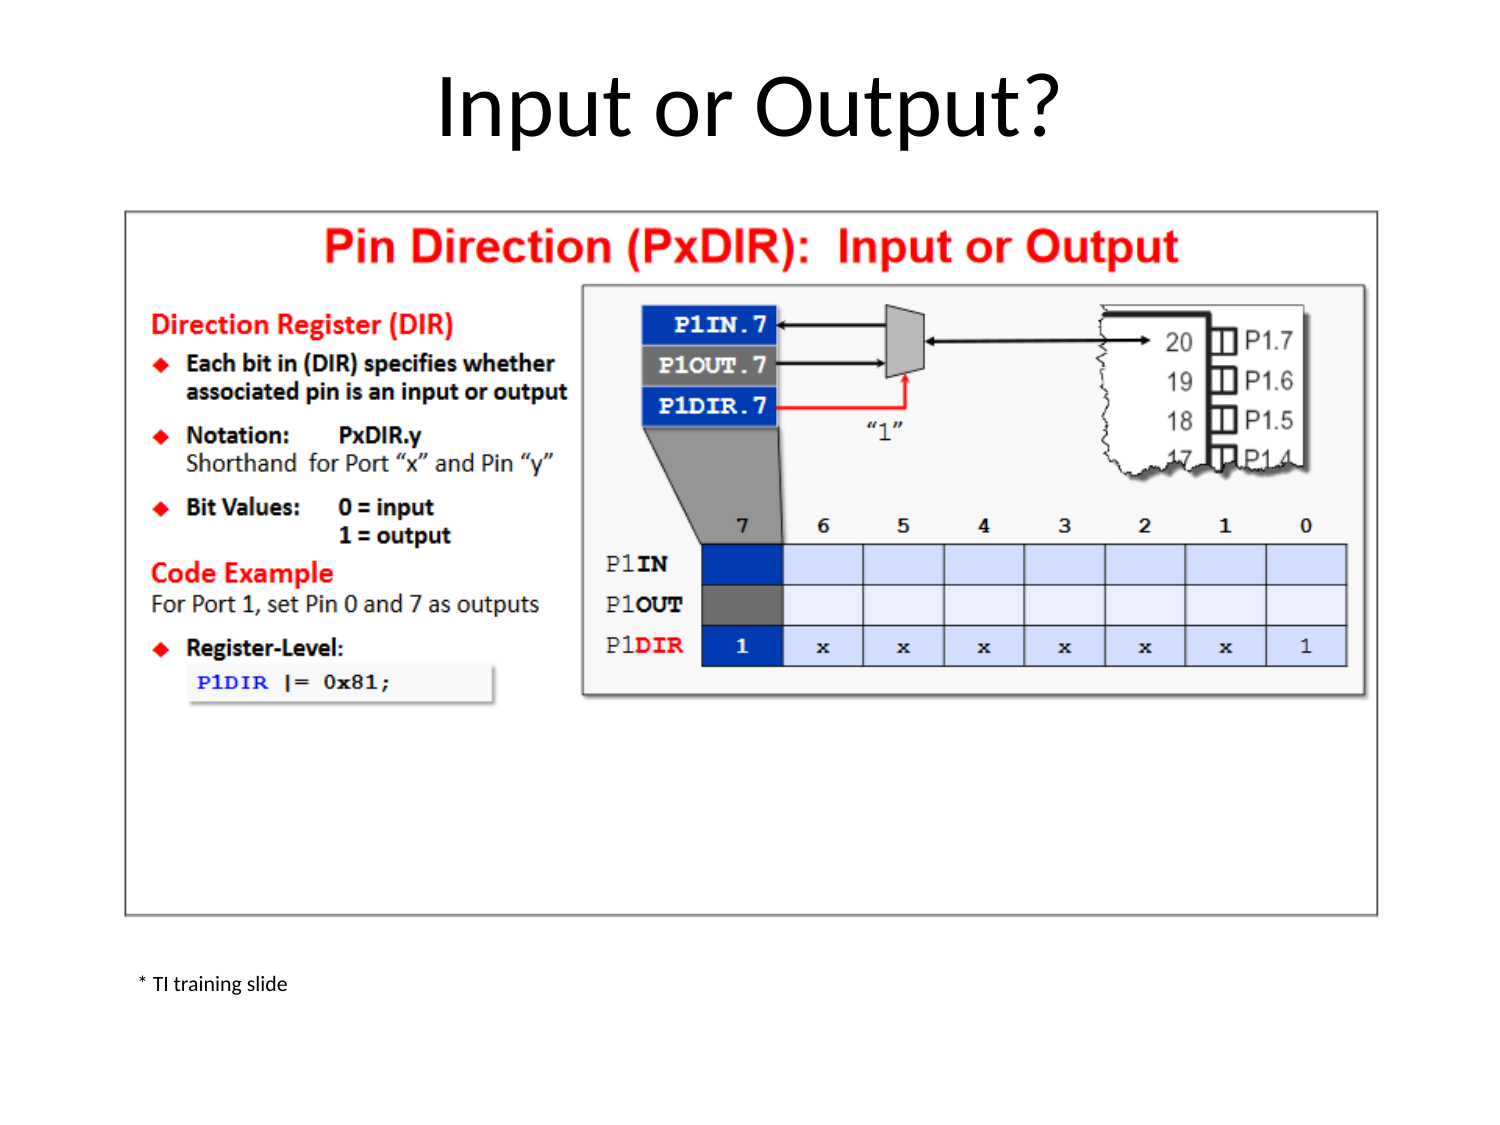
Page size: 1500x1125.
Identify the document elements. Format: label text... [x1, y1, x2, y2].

picture [116, 202, 1383, 923]
text_box * TI training slide [122, 962, 303, 1004]
title Input or Output? [75, 37, 1425, 163]
